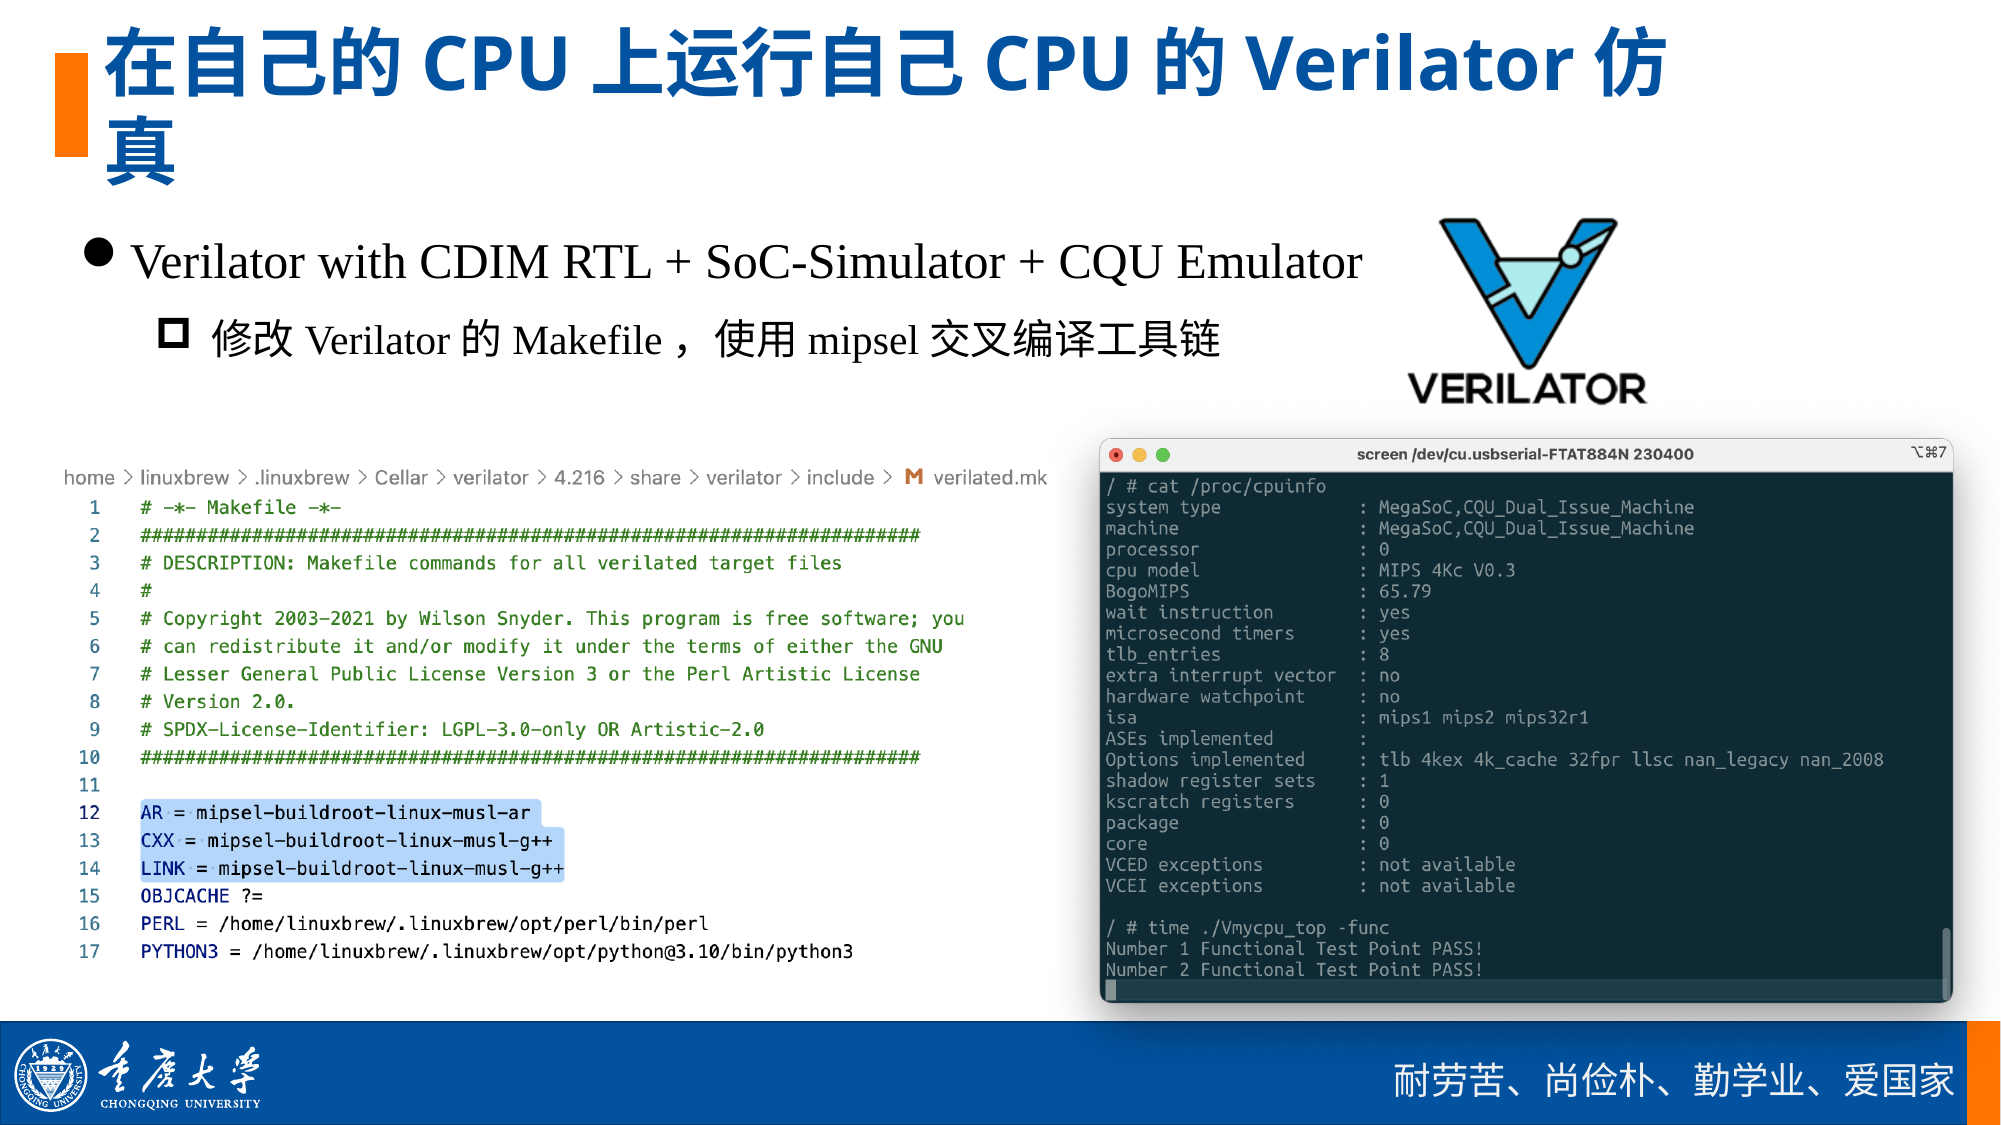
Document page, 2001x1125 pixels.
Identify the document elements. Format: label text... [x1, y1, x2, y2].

list Verilator with CDIM RTL + SoC-Simulator + CQU Emulator 修改Verilator的Makefile，使用mipsel交叉编译工具链 [64, 190, 1948, 462]
list 在自己的CPU上运行自己CPU的Verilator仿真 [88, 53, 1685, 157]
picture [43, 210, 2000, 1089]
